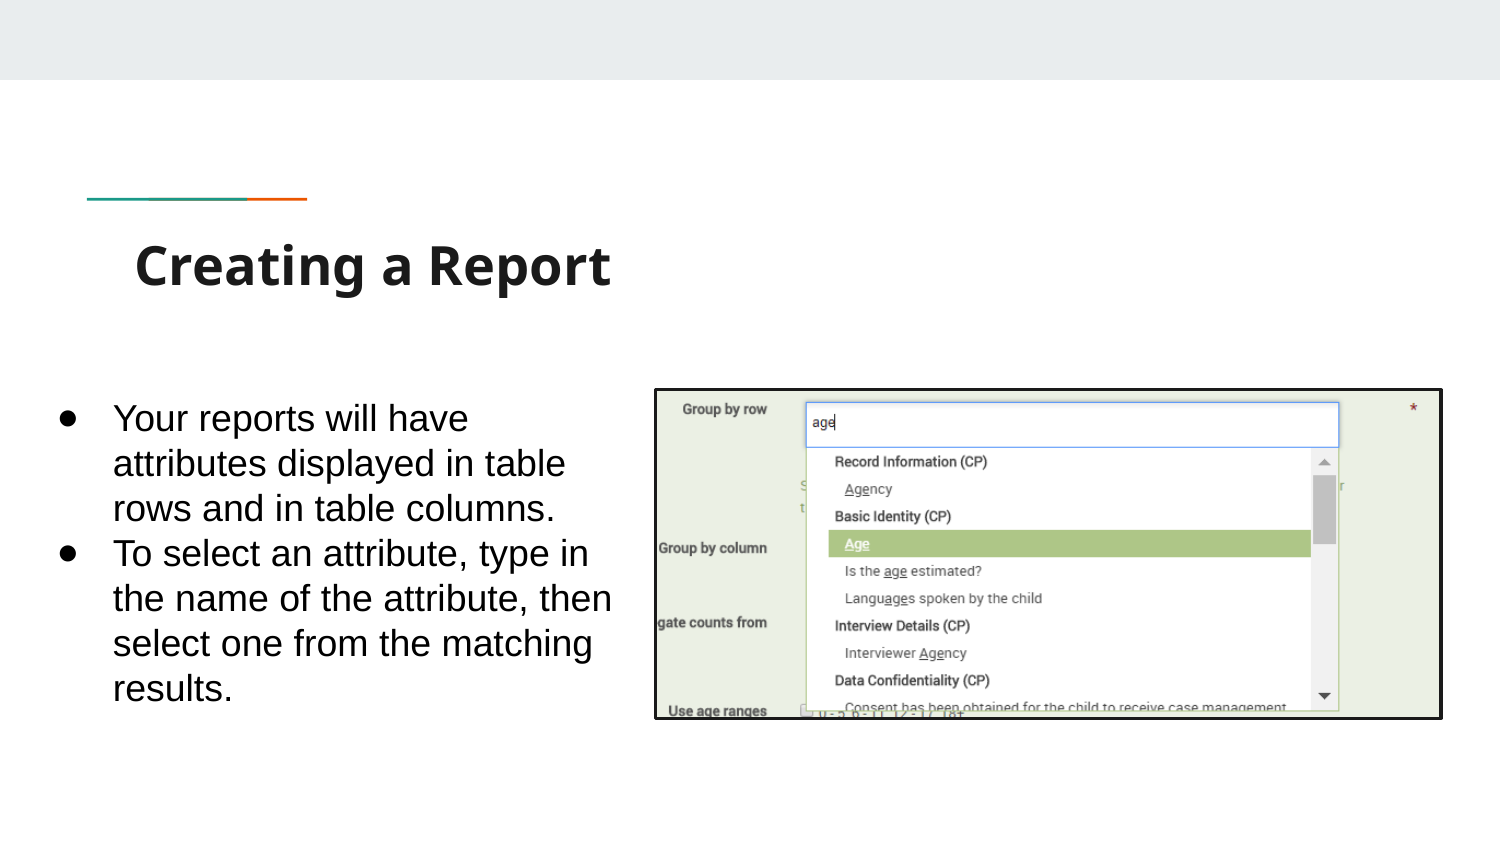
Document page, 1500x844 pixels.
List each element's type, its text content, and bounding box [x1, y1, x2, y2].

title Creating a Report [119, 216, 1475, 305]
picture [656, 390, 1440, 718]
text_box Your reports will have attributes displayed in table rows and in table columns. To select an attribute, type in the name of the attribute, then select one from the matching results. [22, 378, 643, 742]
